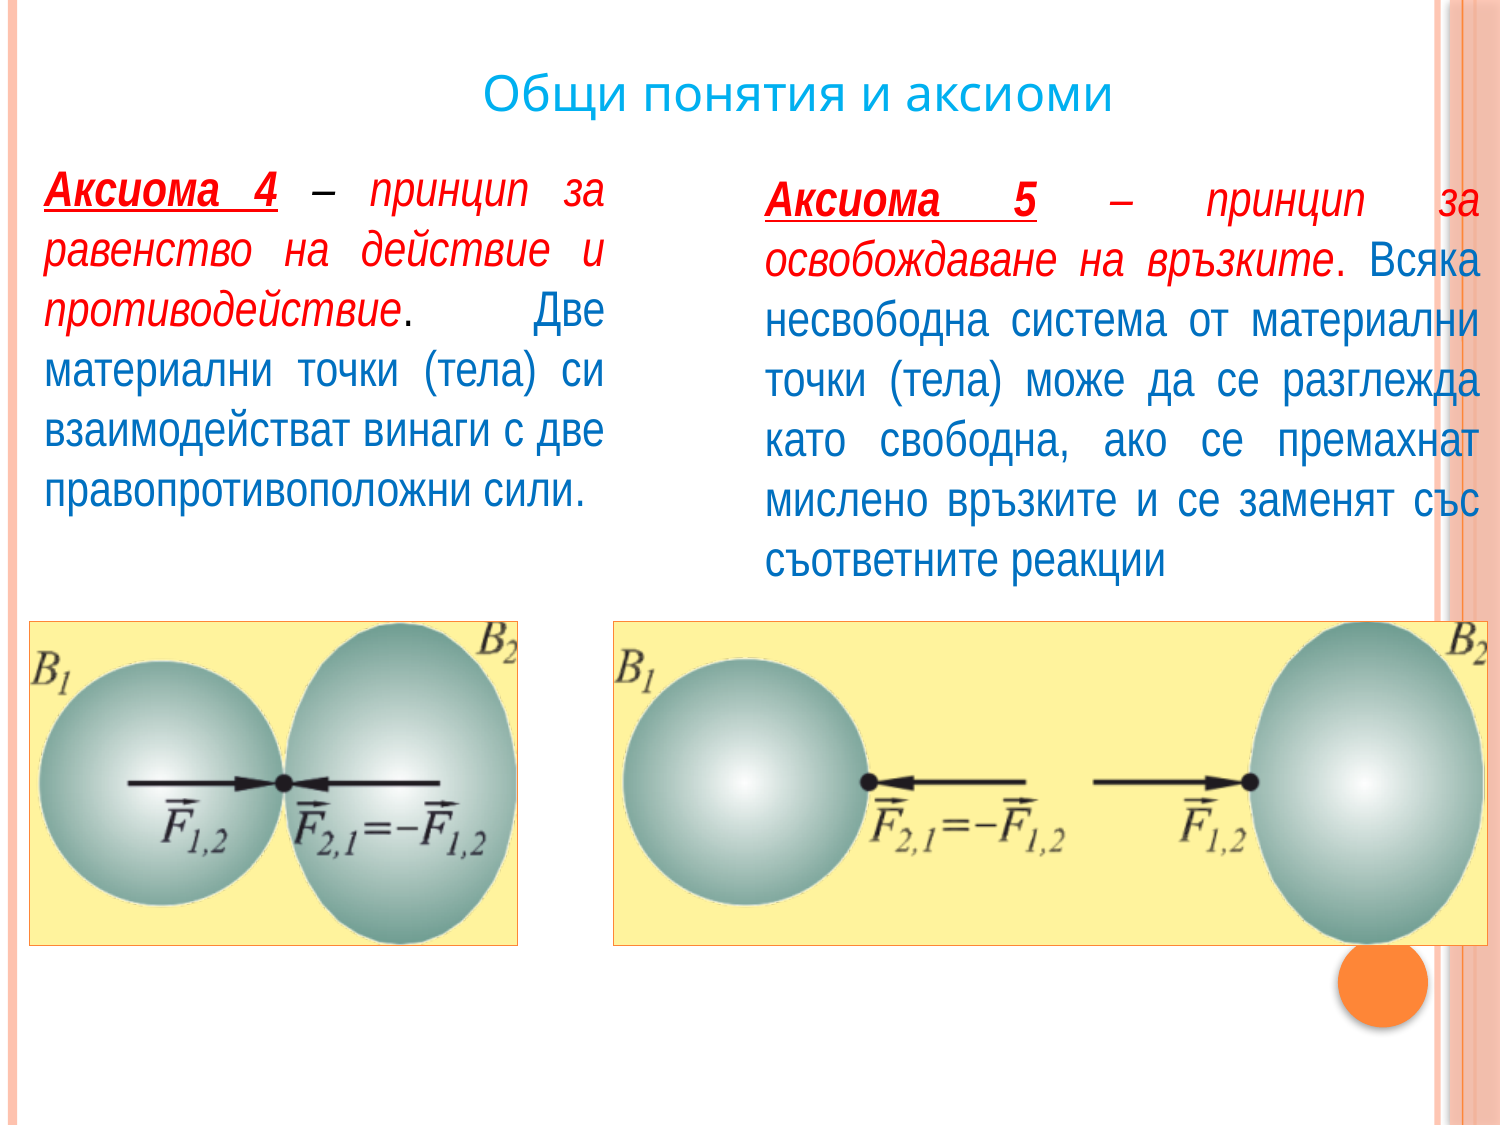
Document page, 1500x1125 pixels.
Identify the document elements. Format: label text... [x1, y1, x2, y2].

text_box Аксиома 5 – принцип за освобождаване на връзките. Всяка несвободна система от материални точки (тела) може да се разглежда като свободна, ако се премахнат мислено връзките и се заменят със съответните реакции [750, 159, 1496, 594]
picture [612, 620, 1489, 946]
text_box Аксиома 4 – принцип за равенство на действие и противодействие. Две материални точки (тела) си взаимодействат винаги с две правопротивоположни сили. [29, 148, 621, 524]
list Общи понятия и аксиоми [117, 53, 1463, 149]
picture [28, 620, 518, 946]
